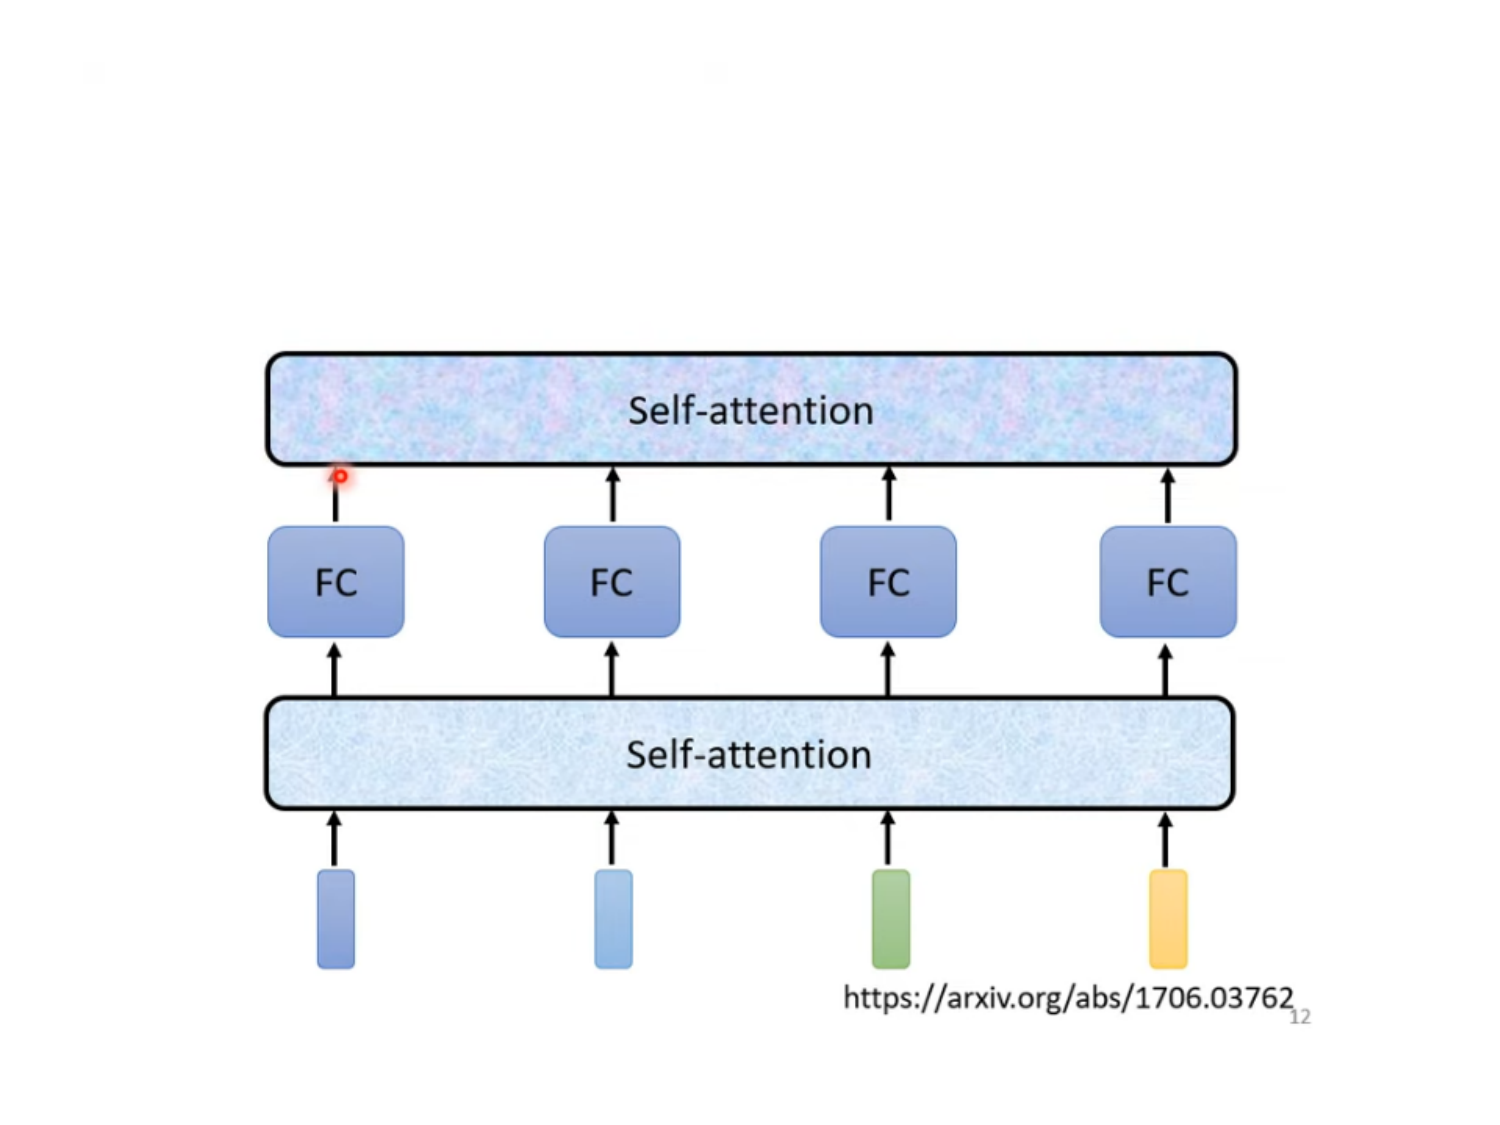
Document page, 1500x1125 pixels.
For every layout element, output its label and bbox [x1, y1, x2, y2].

picture [83, 62, 1417, 1063]
